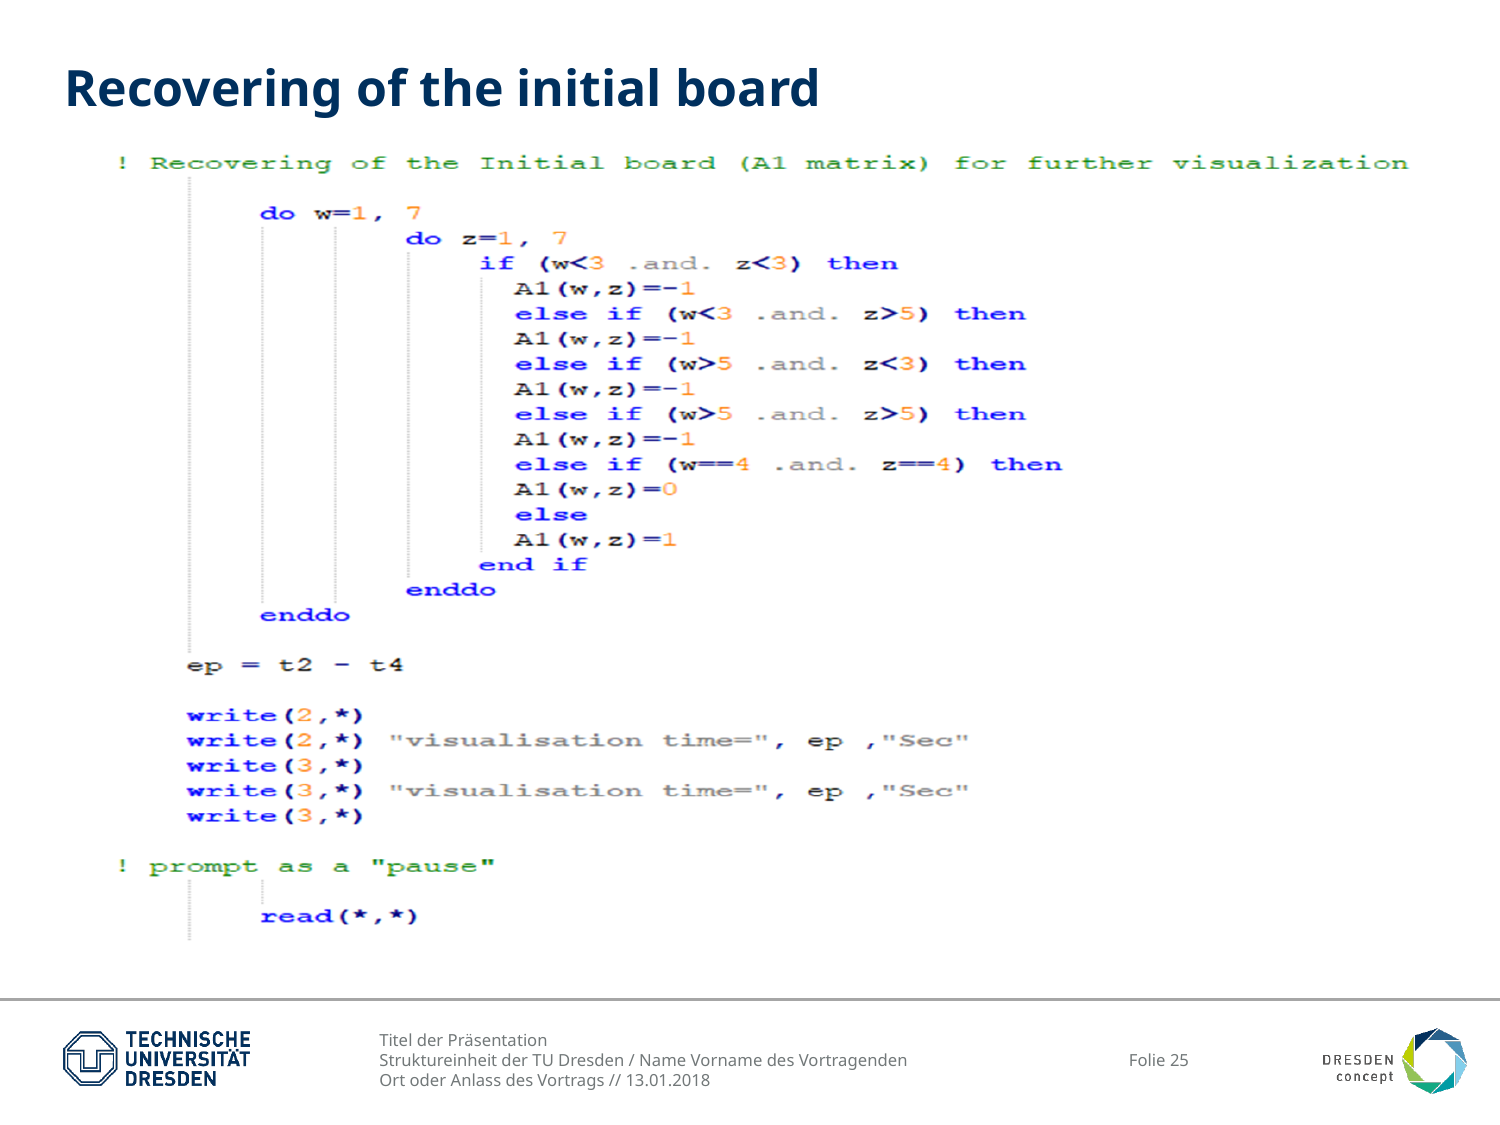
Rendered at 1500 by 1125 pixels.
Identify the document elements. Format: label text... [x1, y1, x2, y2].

picture [1323, 1028, 1467, 1094]
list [117, 128, 1437, 941]
title Recovering of the initial board [64, 56, 1437, 190]
picture [63, 1031, 250, 1086]
